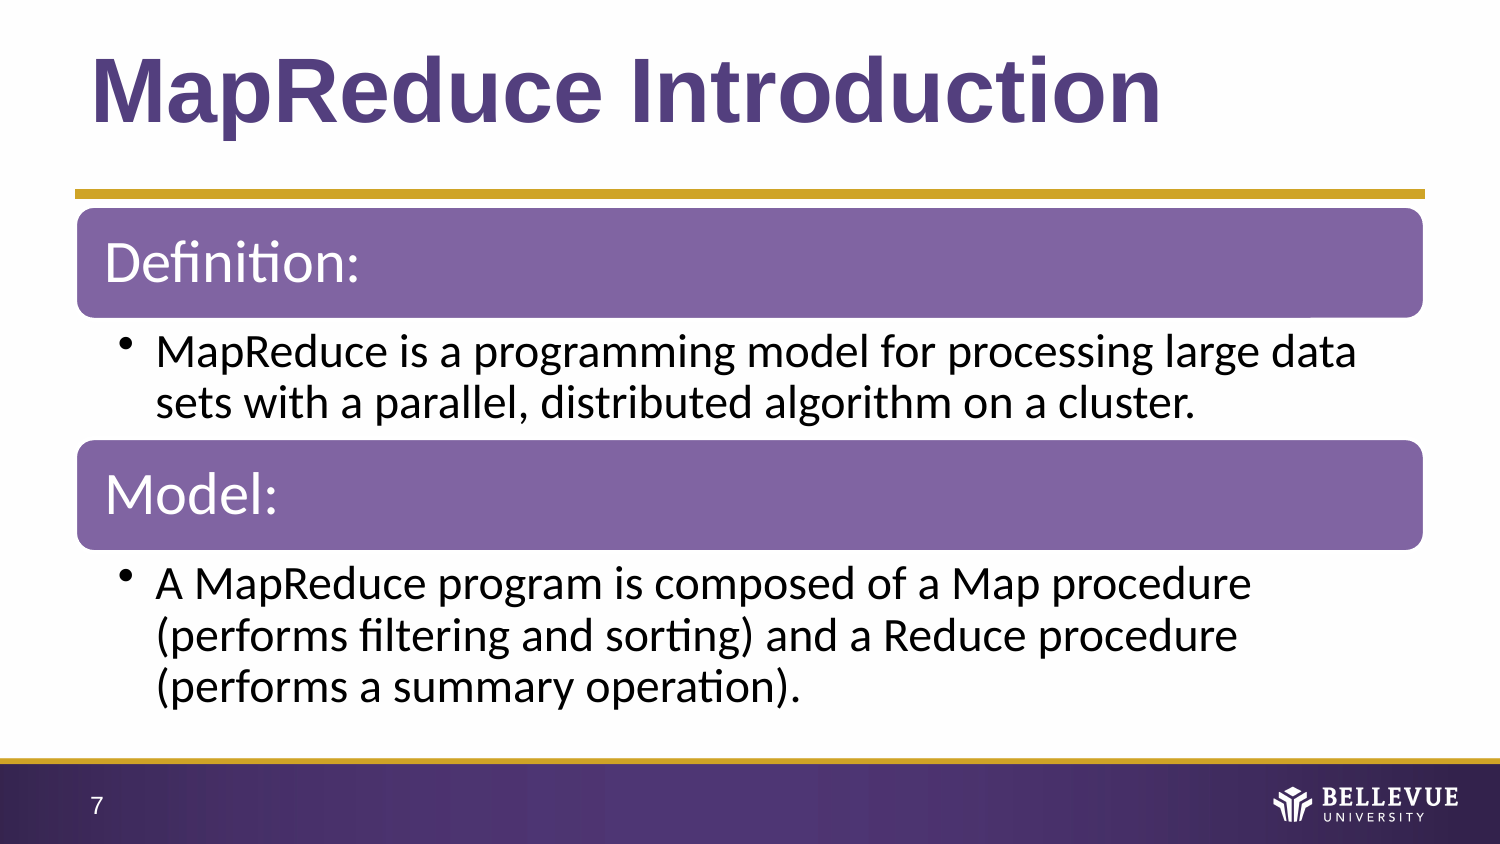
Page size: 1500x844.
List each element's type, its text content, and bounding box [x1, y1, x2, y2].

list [74, 200, 1426, 730]
title MapReduce Introduction [75, 30, 1425, 150]
picture [0, 0, 1500, 844]
